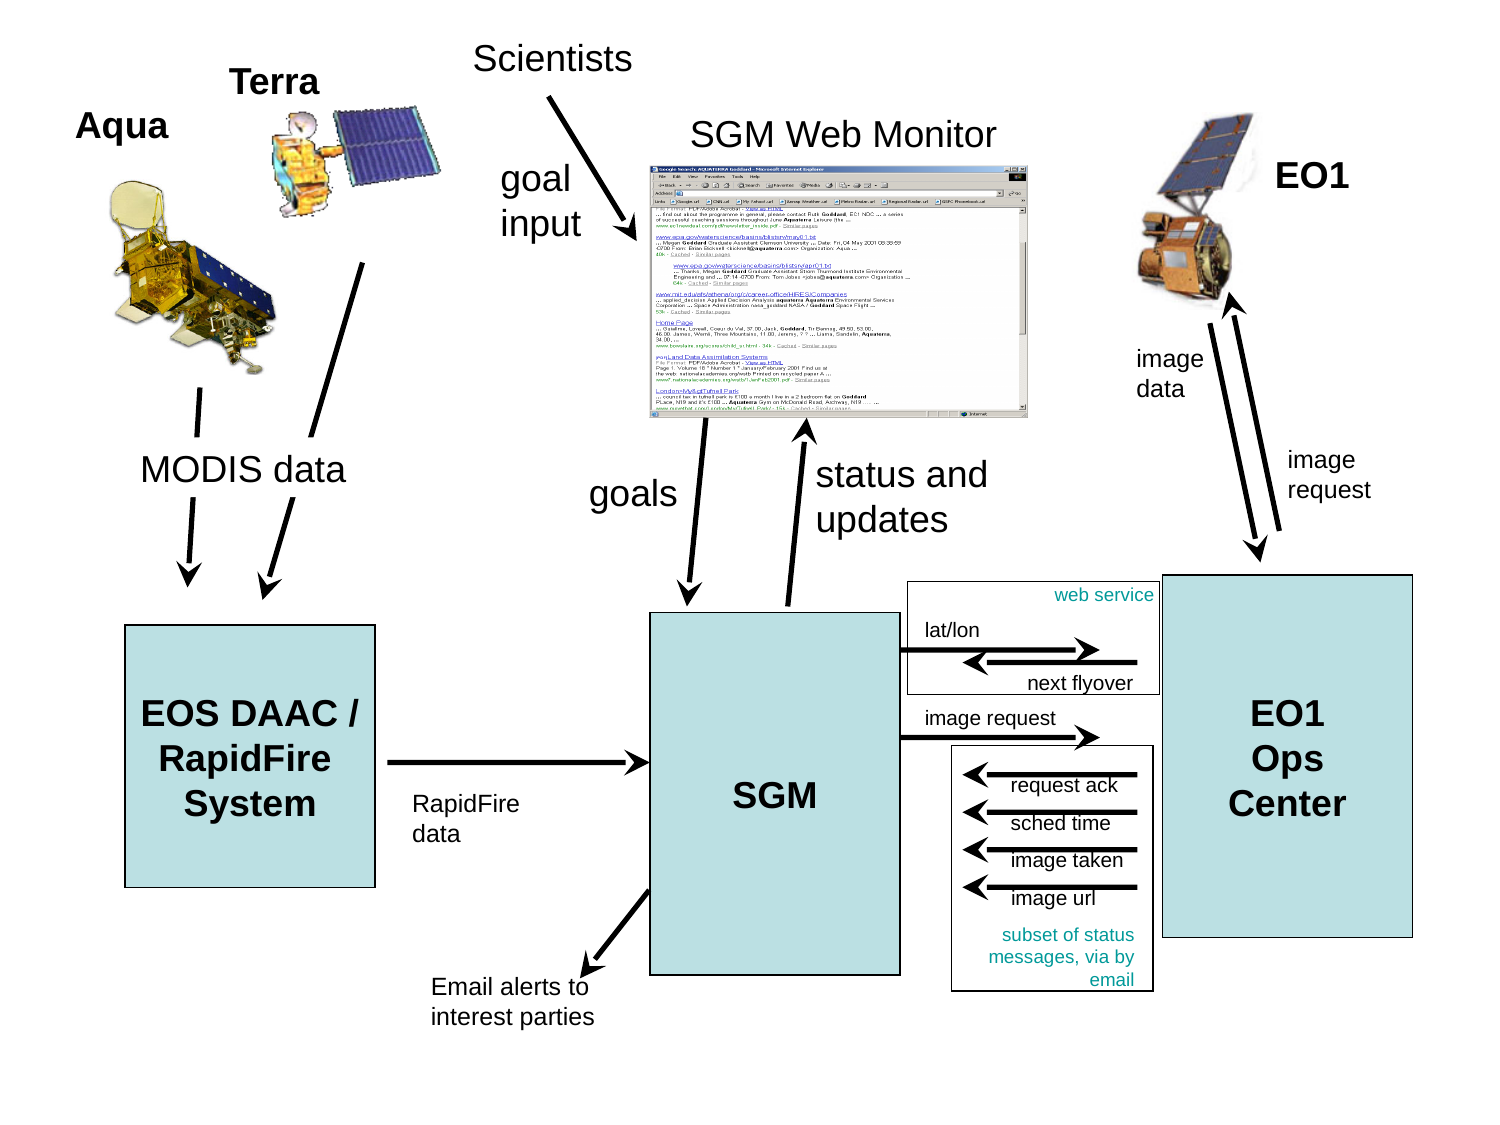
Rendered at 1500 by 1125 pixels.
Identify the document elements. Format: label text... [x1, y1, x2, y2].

text_box EO1 Ops Center [1162, 574, 1413, 938]
picture [99, 99, 451, 376]
text_box [1079, 727, 1100, 745]
text_box goals [574, 461, 694, 522]
text_box SGM Web Monitor [675, 102, 1013, 163]
text_box image data [1121, 335, 1220, 411]
text_box image request [910, 697, 1077, 737]
text_box [178, 566, 200, 588]
text_box RapidFire data [397, 780, 536, 856]
text_box [678, 584, 700, 607]
text_box subset of status messages, via by email [951, 915, 1150, 998]
text_box goal input [485, 146, 597, 252]
text_box [907, 581, 1160, 695]
picture [648, 165, 1028, 419]
text_box [629, 752, 650, 773]
text_box Aqua [60, 93, 184, 154]
picture [1111, 111, 1273, 310]
text_box EOS DAAC / RapidFire System [125, 624, 376, 888]
text_box Scientists [458, 27, 649, 87]
text_box [951, 745, 1154, 991]
text_box image request [1272, 435, 1387, 511]
text_box [794, 419, 815, 440]
text_box MODIS data [125, 437, 362, 498]
text_box next flyover [1012, 695, 1149, 703]
text_box Terra [214, 49, 335, 110]
text_box status and updates [800, 442, 1004, 548]
text_box EO1 [1273, 143, 1365, 204]
text_box [617, 218, 637, 242]
text_box Email alerts to interest parties [415, 962, 610, 1038]
text_box SGM [650, 612, 901, 975]
text_box [1246, 540, 1267, 563]
text_box web service [1039, 575, 1169, 613]
text_box [258, 577, 279, 601]
